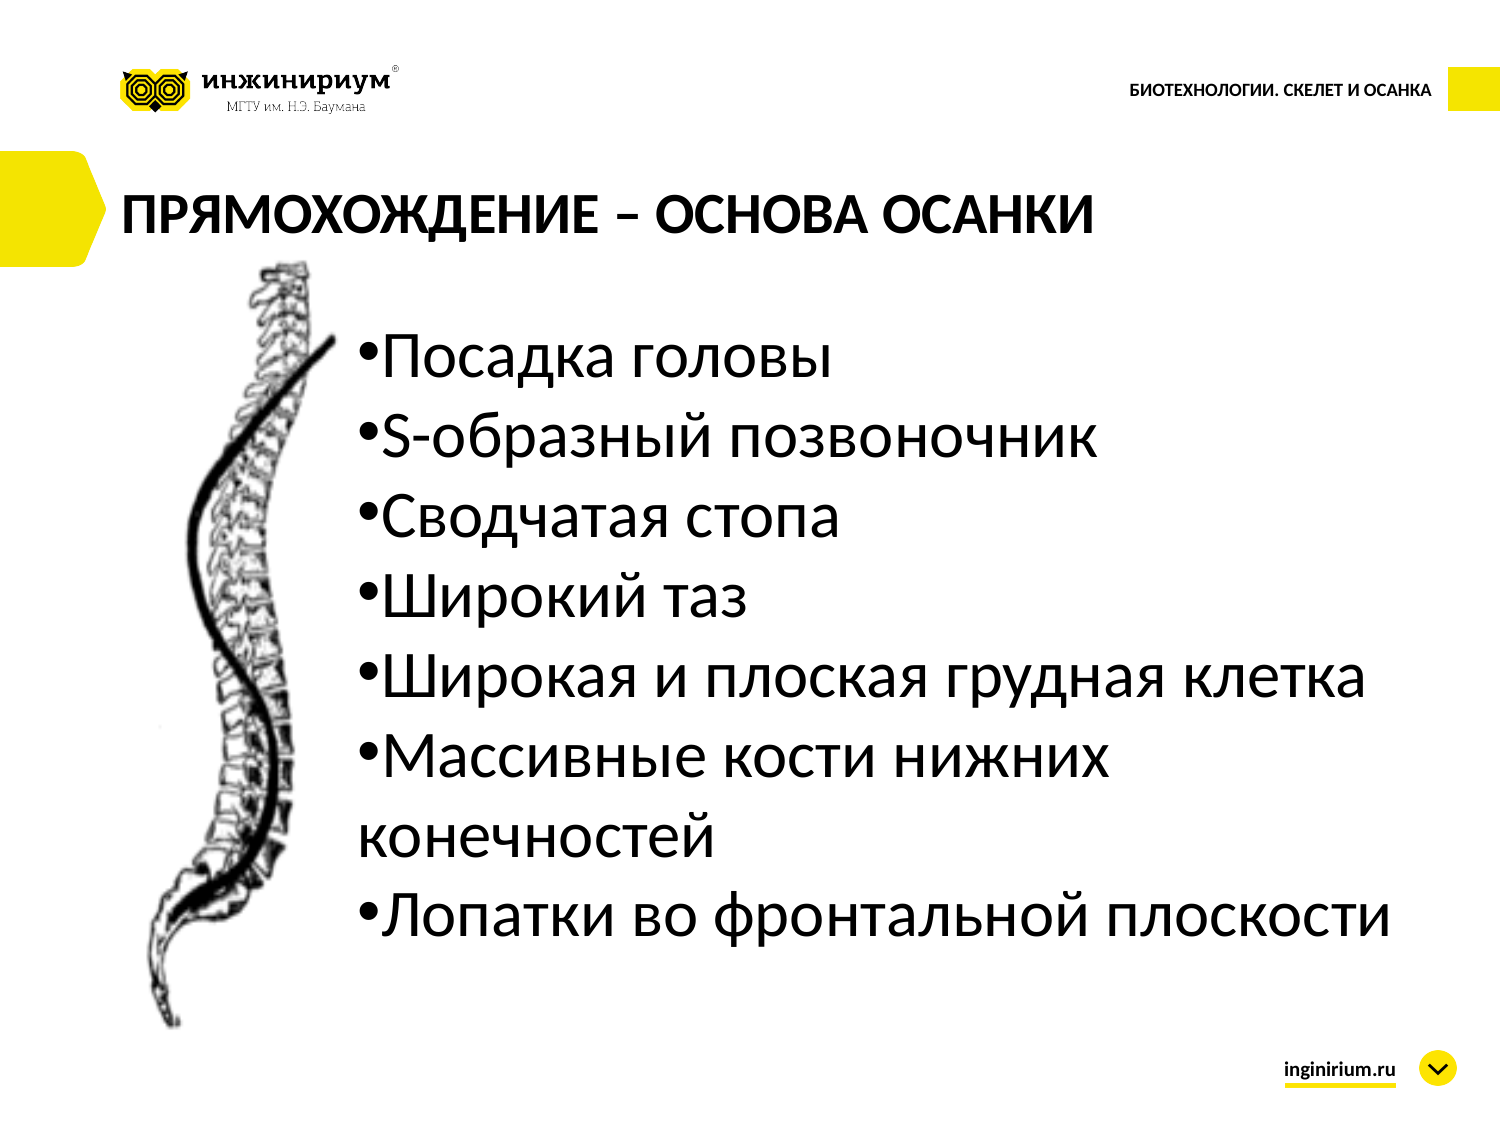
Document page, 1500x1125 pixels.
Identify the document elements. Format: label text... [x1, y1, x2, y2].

picture [1419, 1050, 1457, 1086]
text_box ПРЯМОХОЖДЕНИЕ – ОСНОВА ОСАНКИ [106, 101, 1474, 320]
picture [1448, 67, 1500, 111]
text_box Посадка головы S-образный позвоночник Сводчатая стопа Широкий таз Широкая и плоская грудная клетка Массивные кости нижних конечностей Лопатки во фронтальной плоскости [360, 303, 1429, 1017]
picture [120, 65, 399, 101]
picture [119, 240, 356, 1036]
picture [0, 151, 106, 267]
picture [1285, 1083, 1396, 1088]
